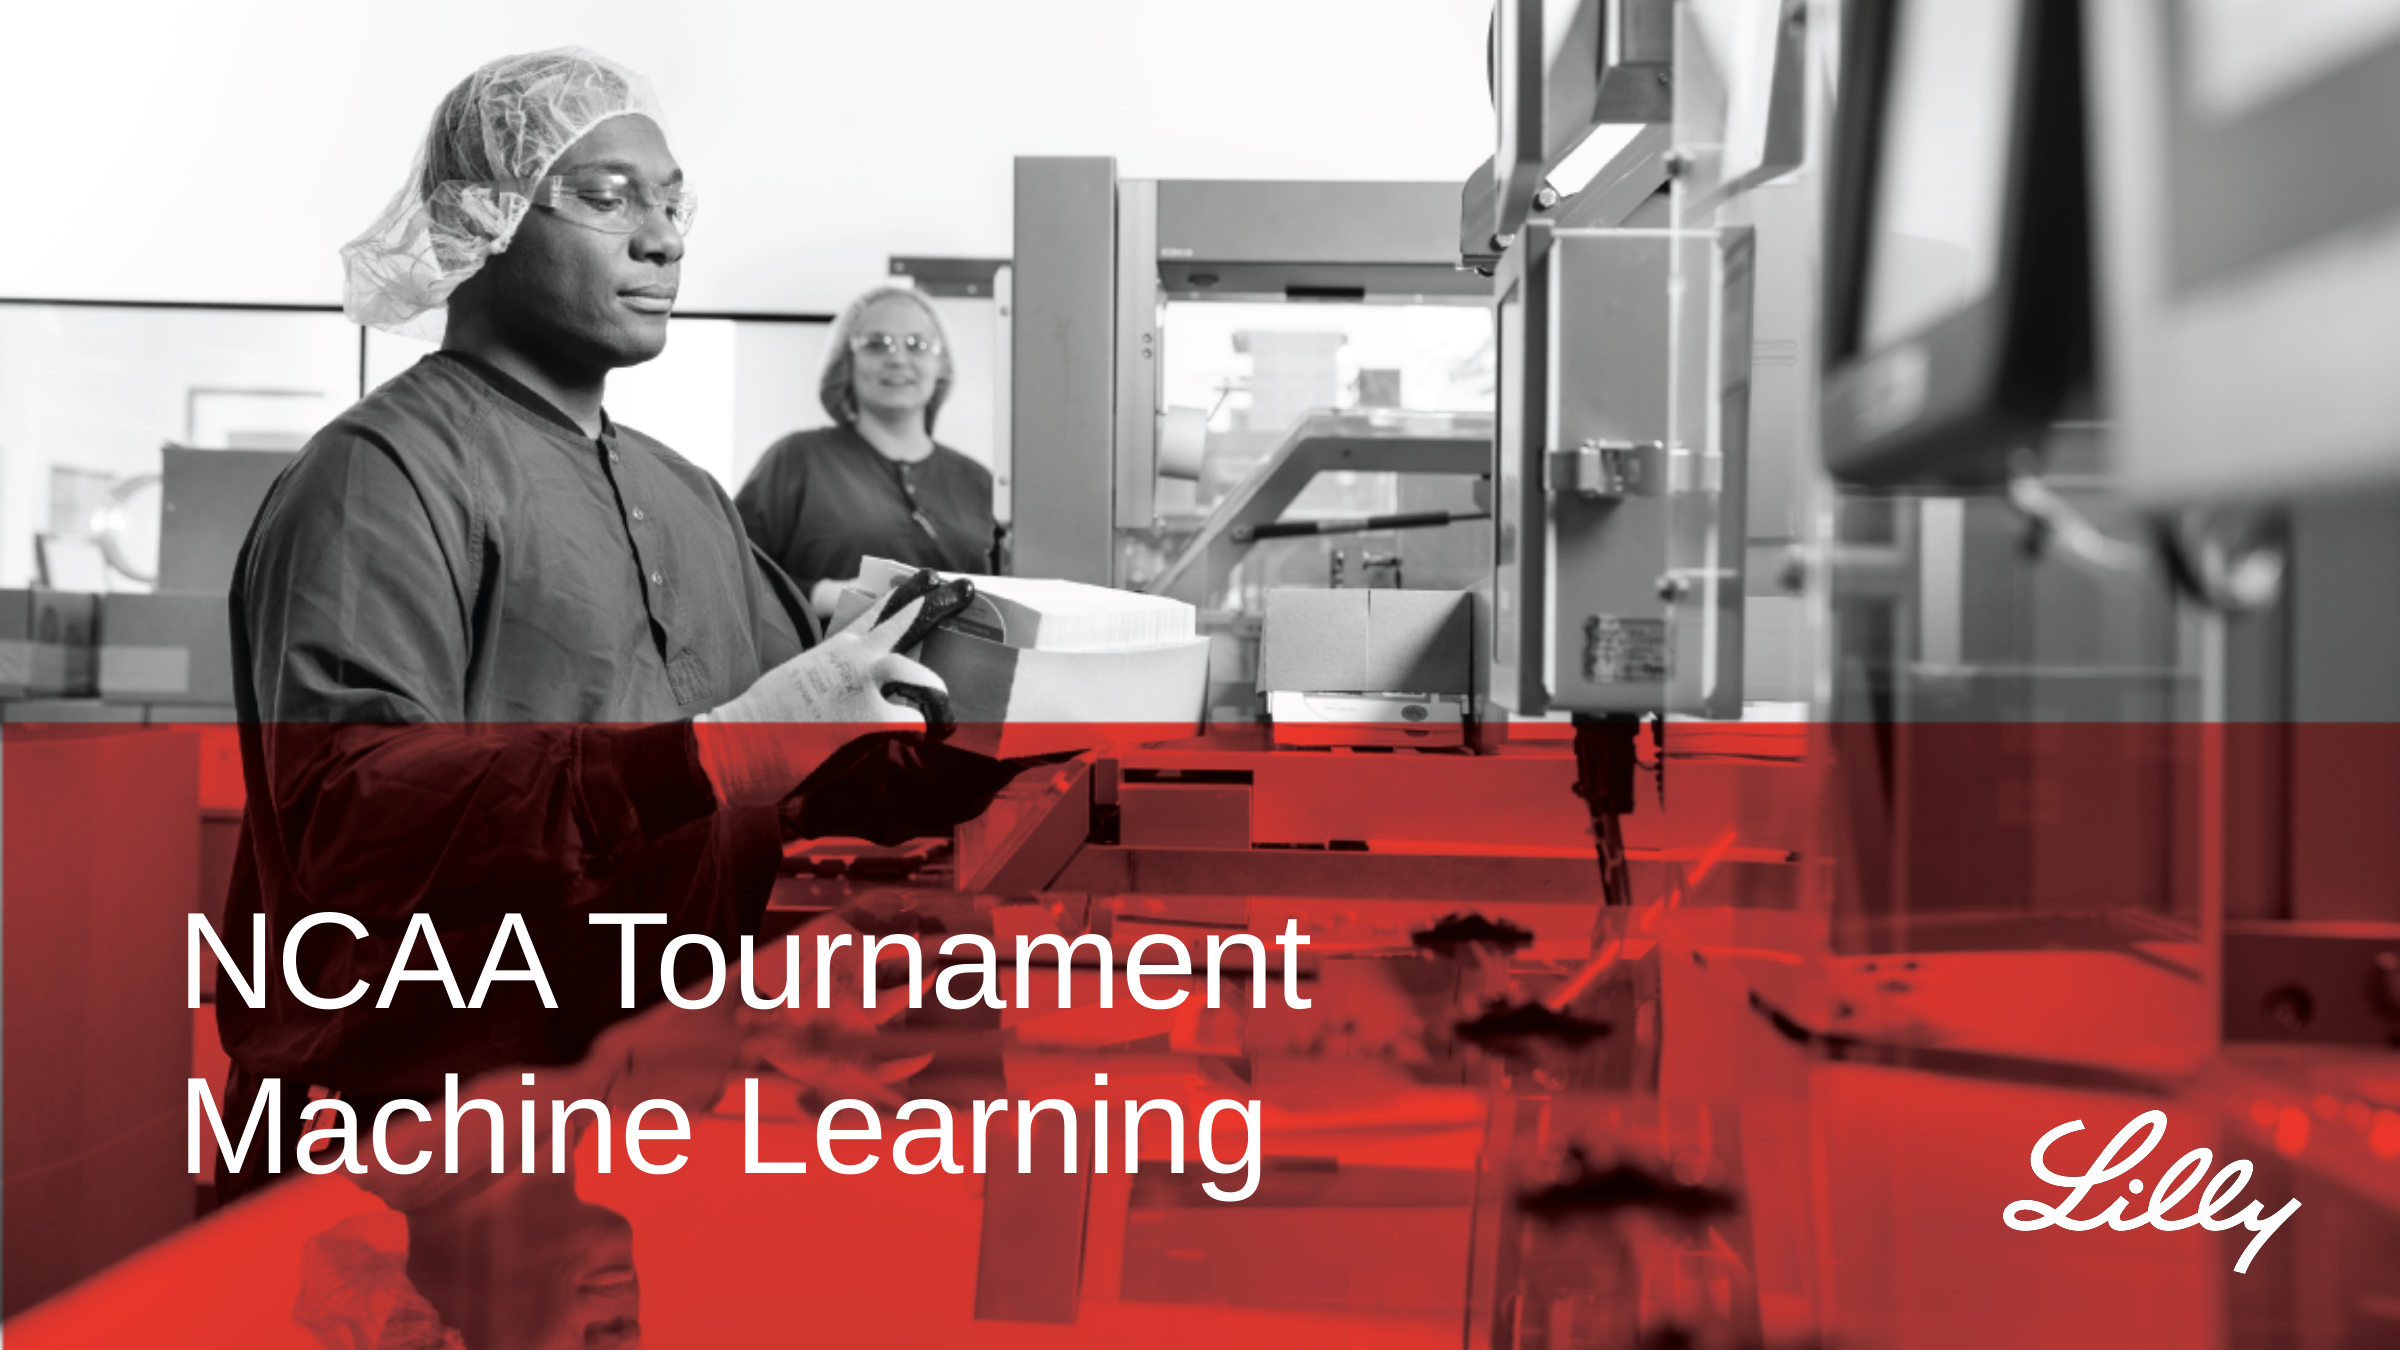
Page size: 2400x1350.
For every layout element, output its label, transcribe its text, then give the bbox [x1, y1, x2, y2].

title NCAA Tournament Machine Learning [155, 812, 1832, 1259]
picture [0, 0, 2400, 1350]
